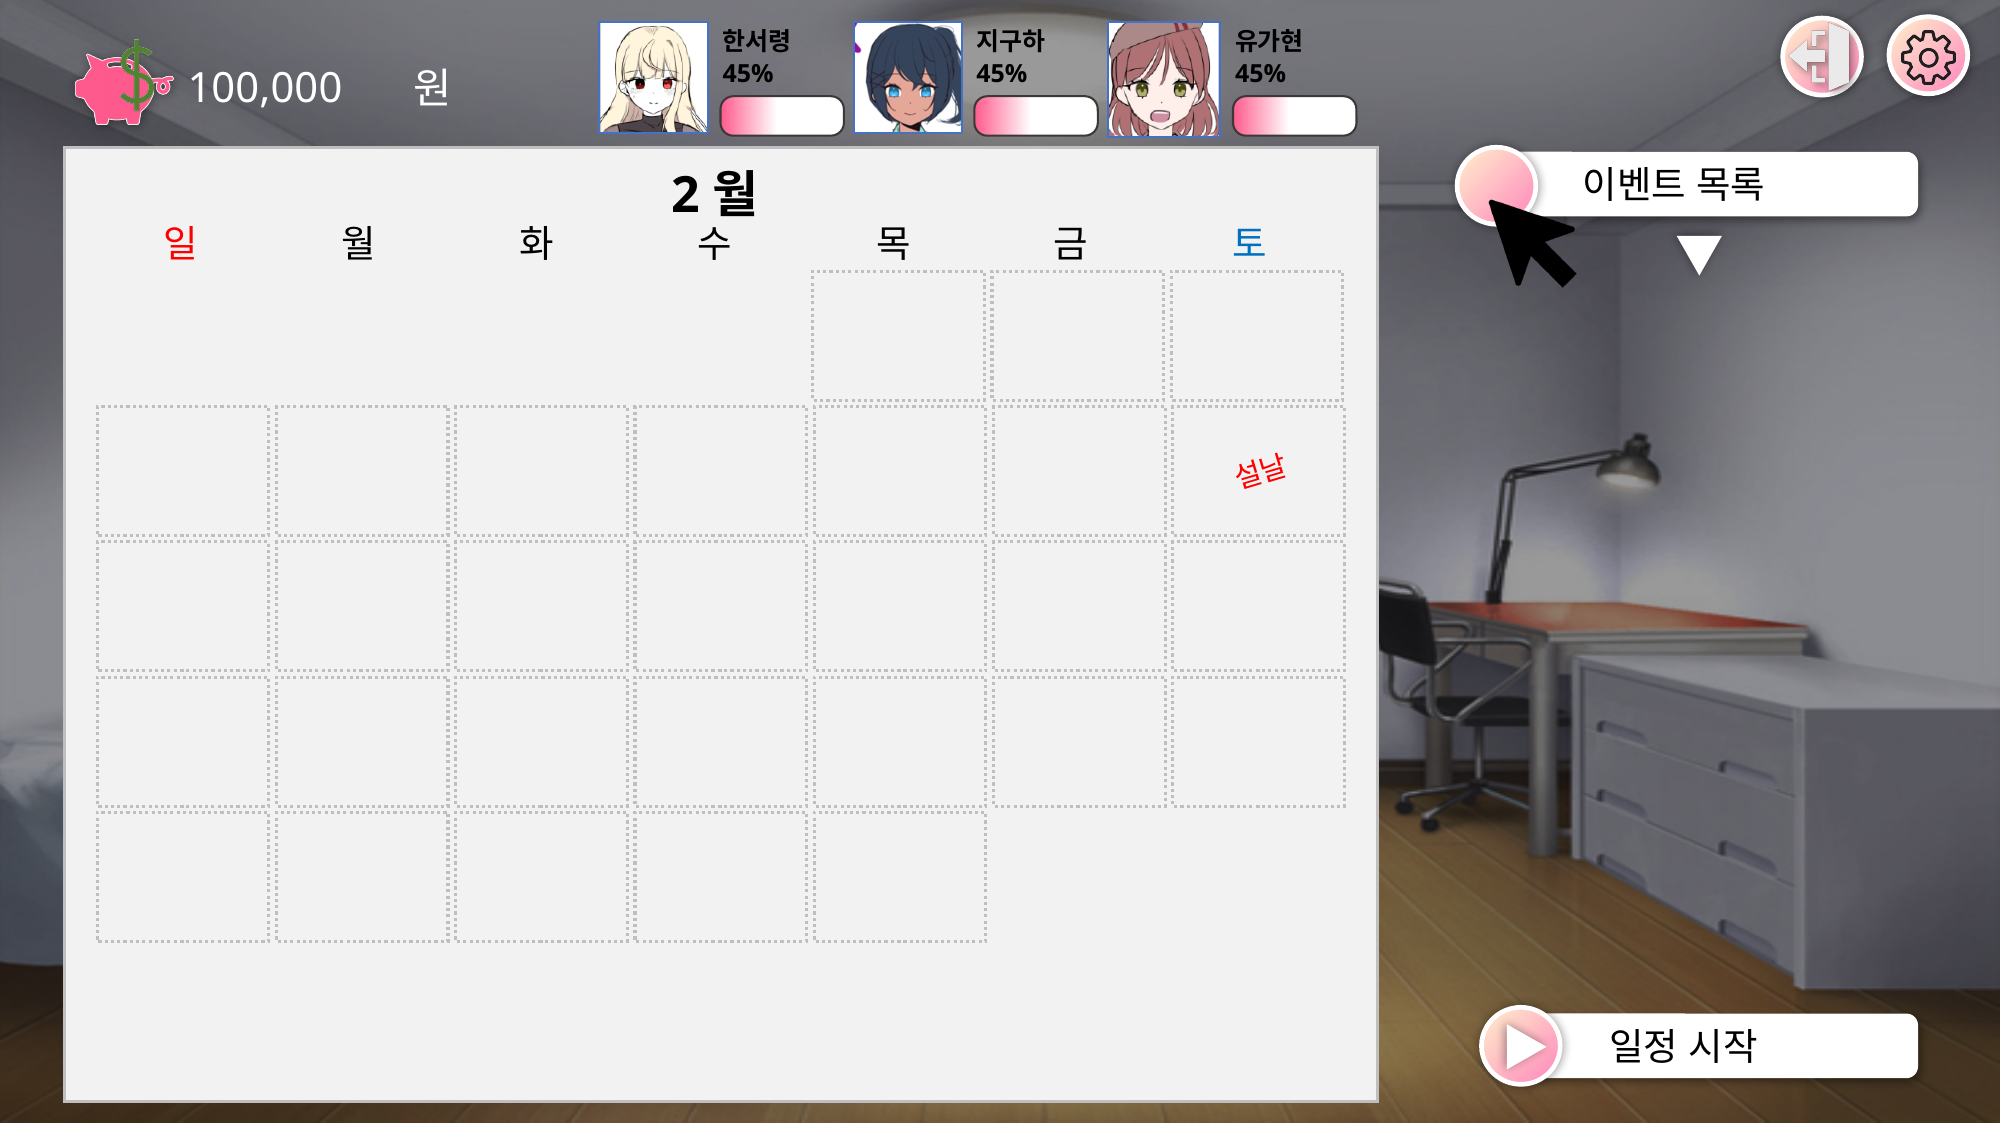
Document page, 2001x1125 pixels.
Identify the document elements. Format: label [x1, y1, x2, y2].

picture [0, 0, 2000, 1123]
text_box [1481, 1007, 1561, 1085]
text_box [1108, 17, 1357, 136]
text_box [1888, 16, 1968, 94]
text_box [600, 17, 844, 136]
text_box [854, 17, 1098, 136]
text_box [67, 35, 178, 142]
